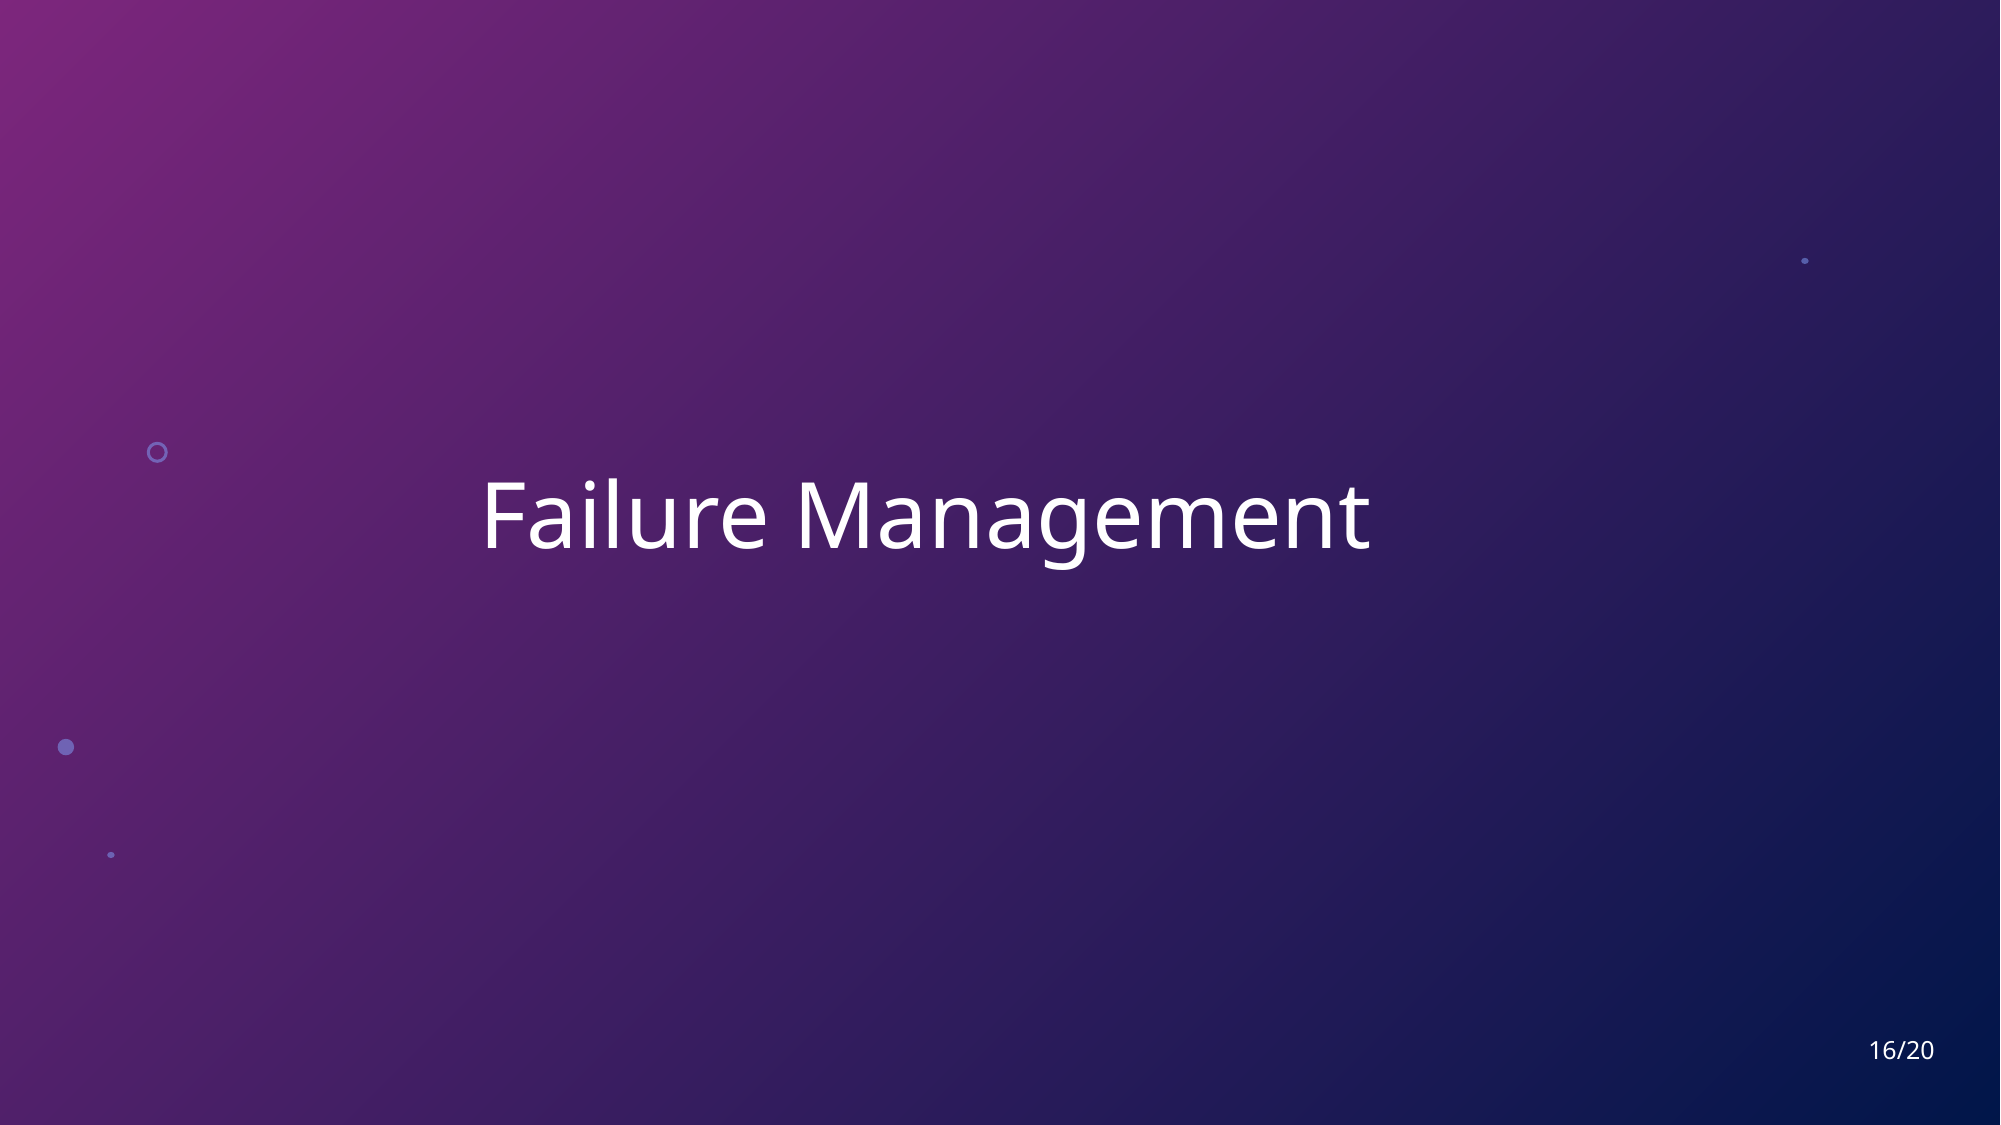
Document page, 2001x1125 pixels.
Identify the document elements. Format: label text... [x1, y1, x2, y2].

slide_number 16 [1499, 1021, 1950, 1082]
title Failure Management [63, 410, 1789, 628]
